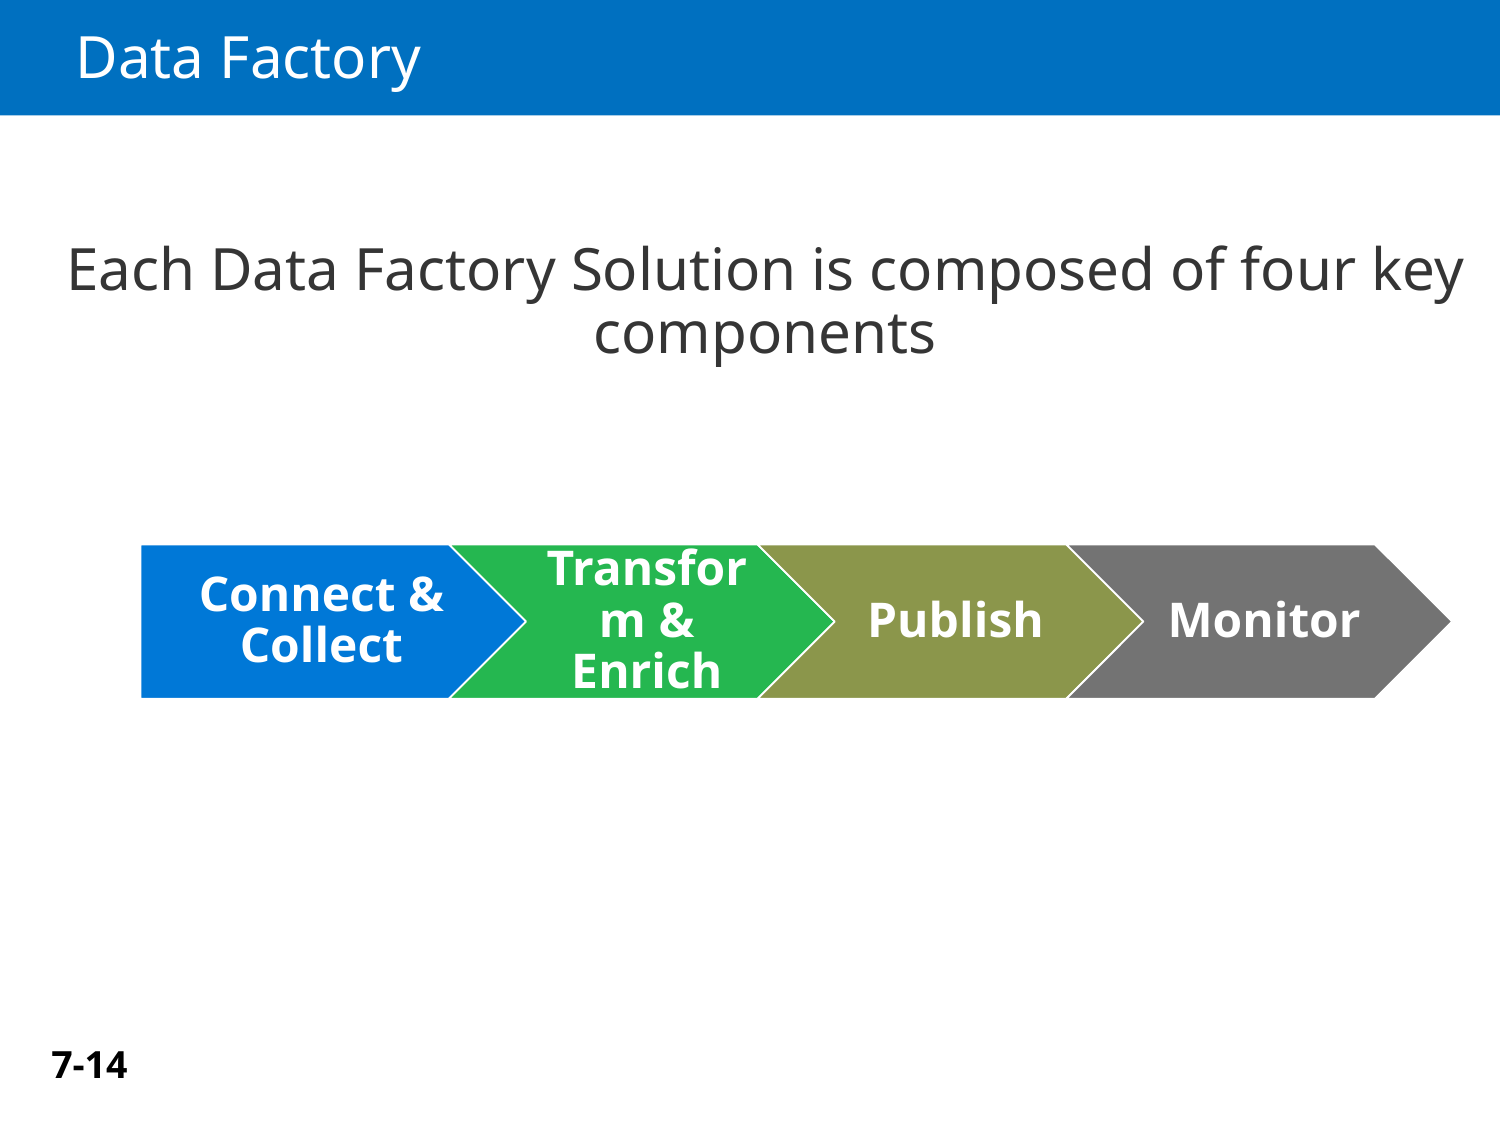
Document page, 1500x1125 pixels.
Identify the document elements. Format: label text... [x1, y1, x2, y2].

text_box 7-14 [36, 1033, 194, 1094]
title Data Factory [75, 0, 1351, 122]
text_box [139, 510, 1453, 733]
text_box Each Data Factory Solution is composed of four key components [33, 224, 1497, 381]
